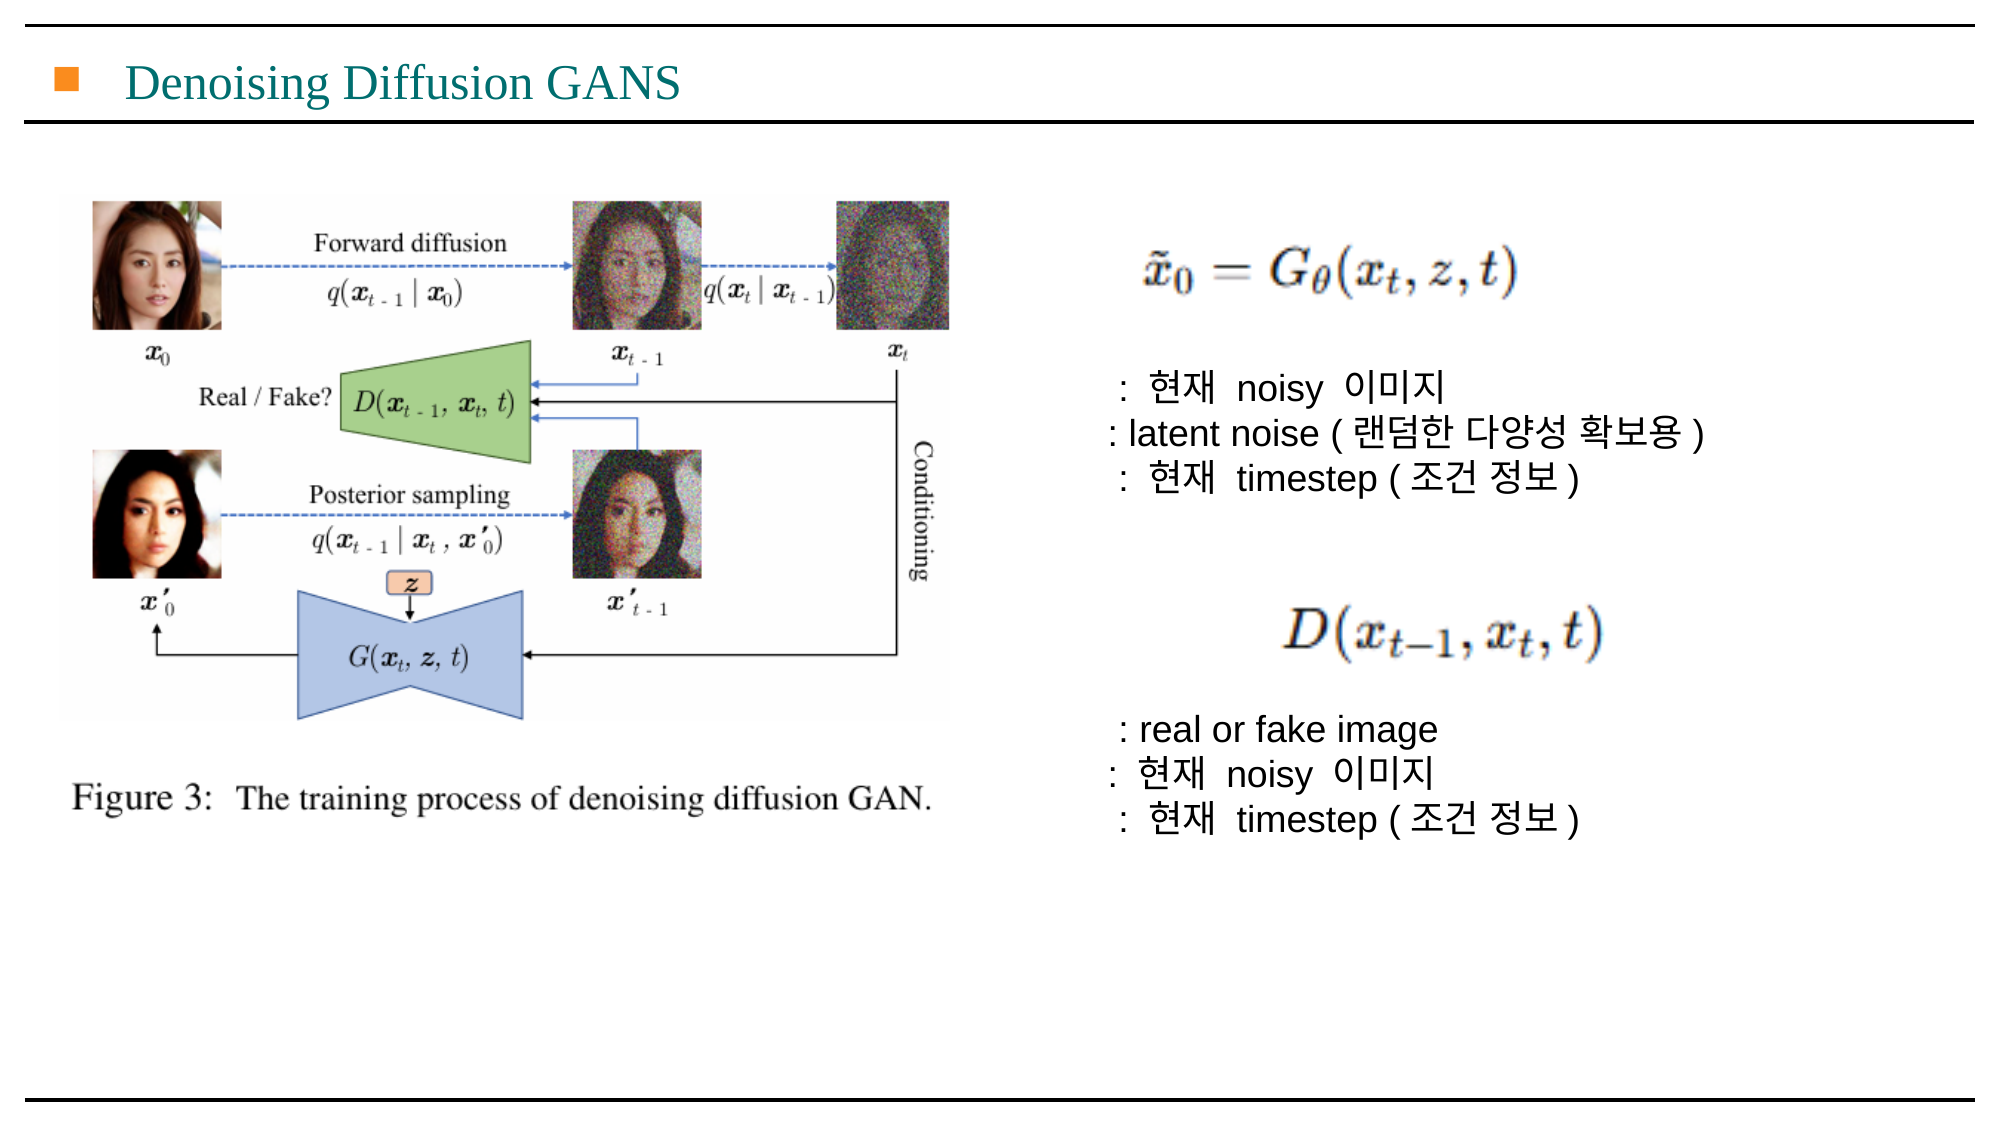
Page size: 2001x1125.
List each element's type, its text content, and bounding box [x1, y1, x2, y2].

picture [1092, 215, 1563, 358]
text_box Denoising Diffusion GANS [110, 37, 1975, 121]
text_box ■ [24, 36, 110, 120]
picture [41, 151, 973, 824]
picture [1194, 536, 1644, 698]
